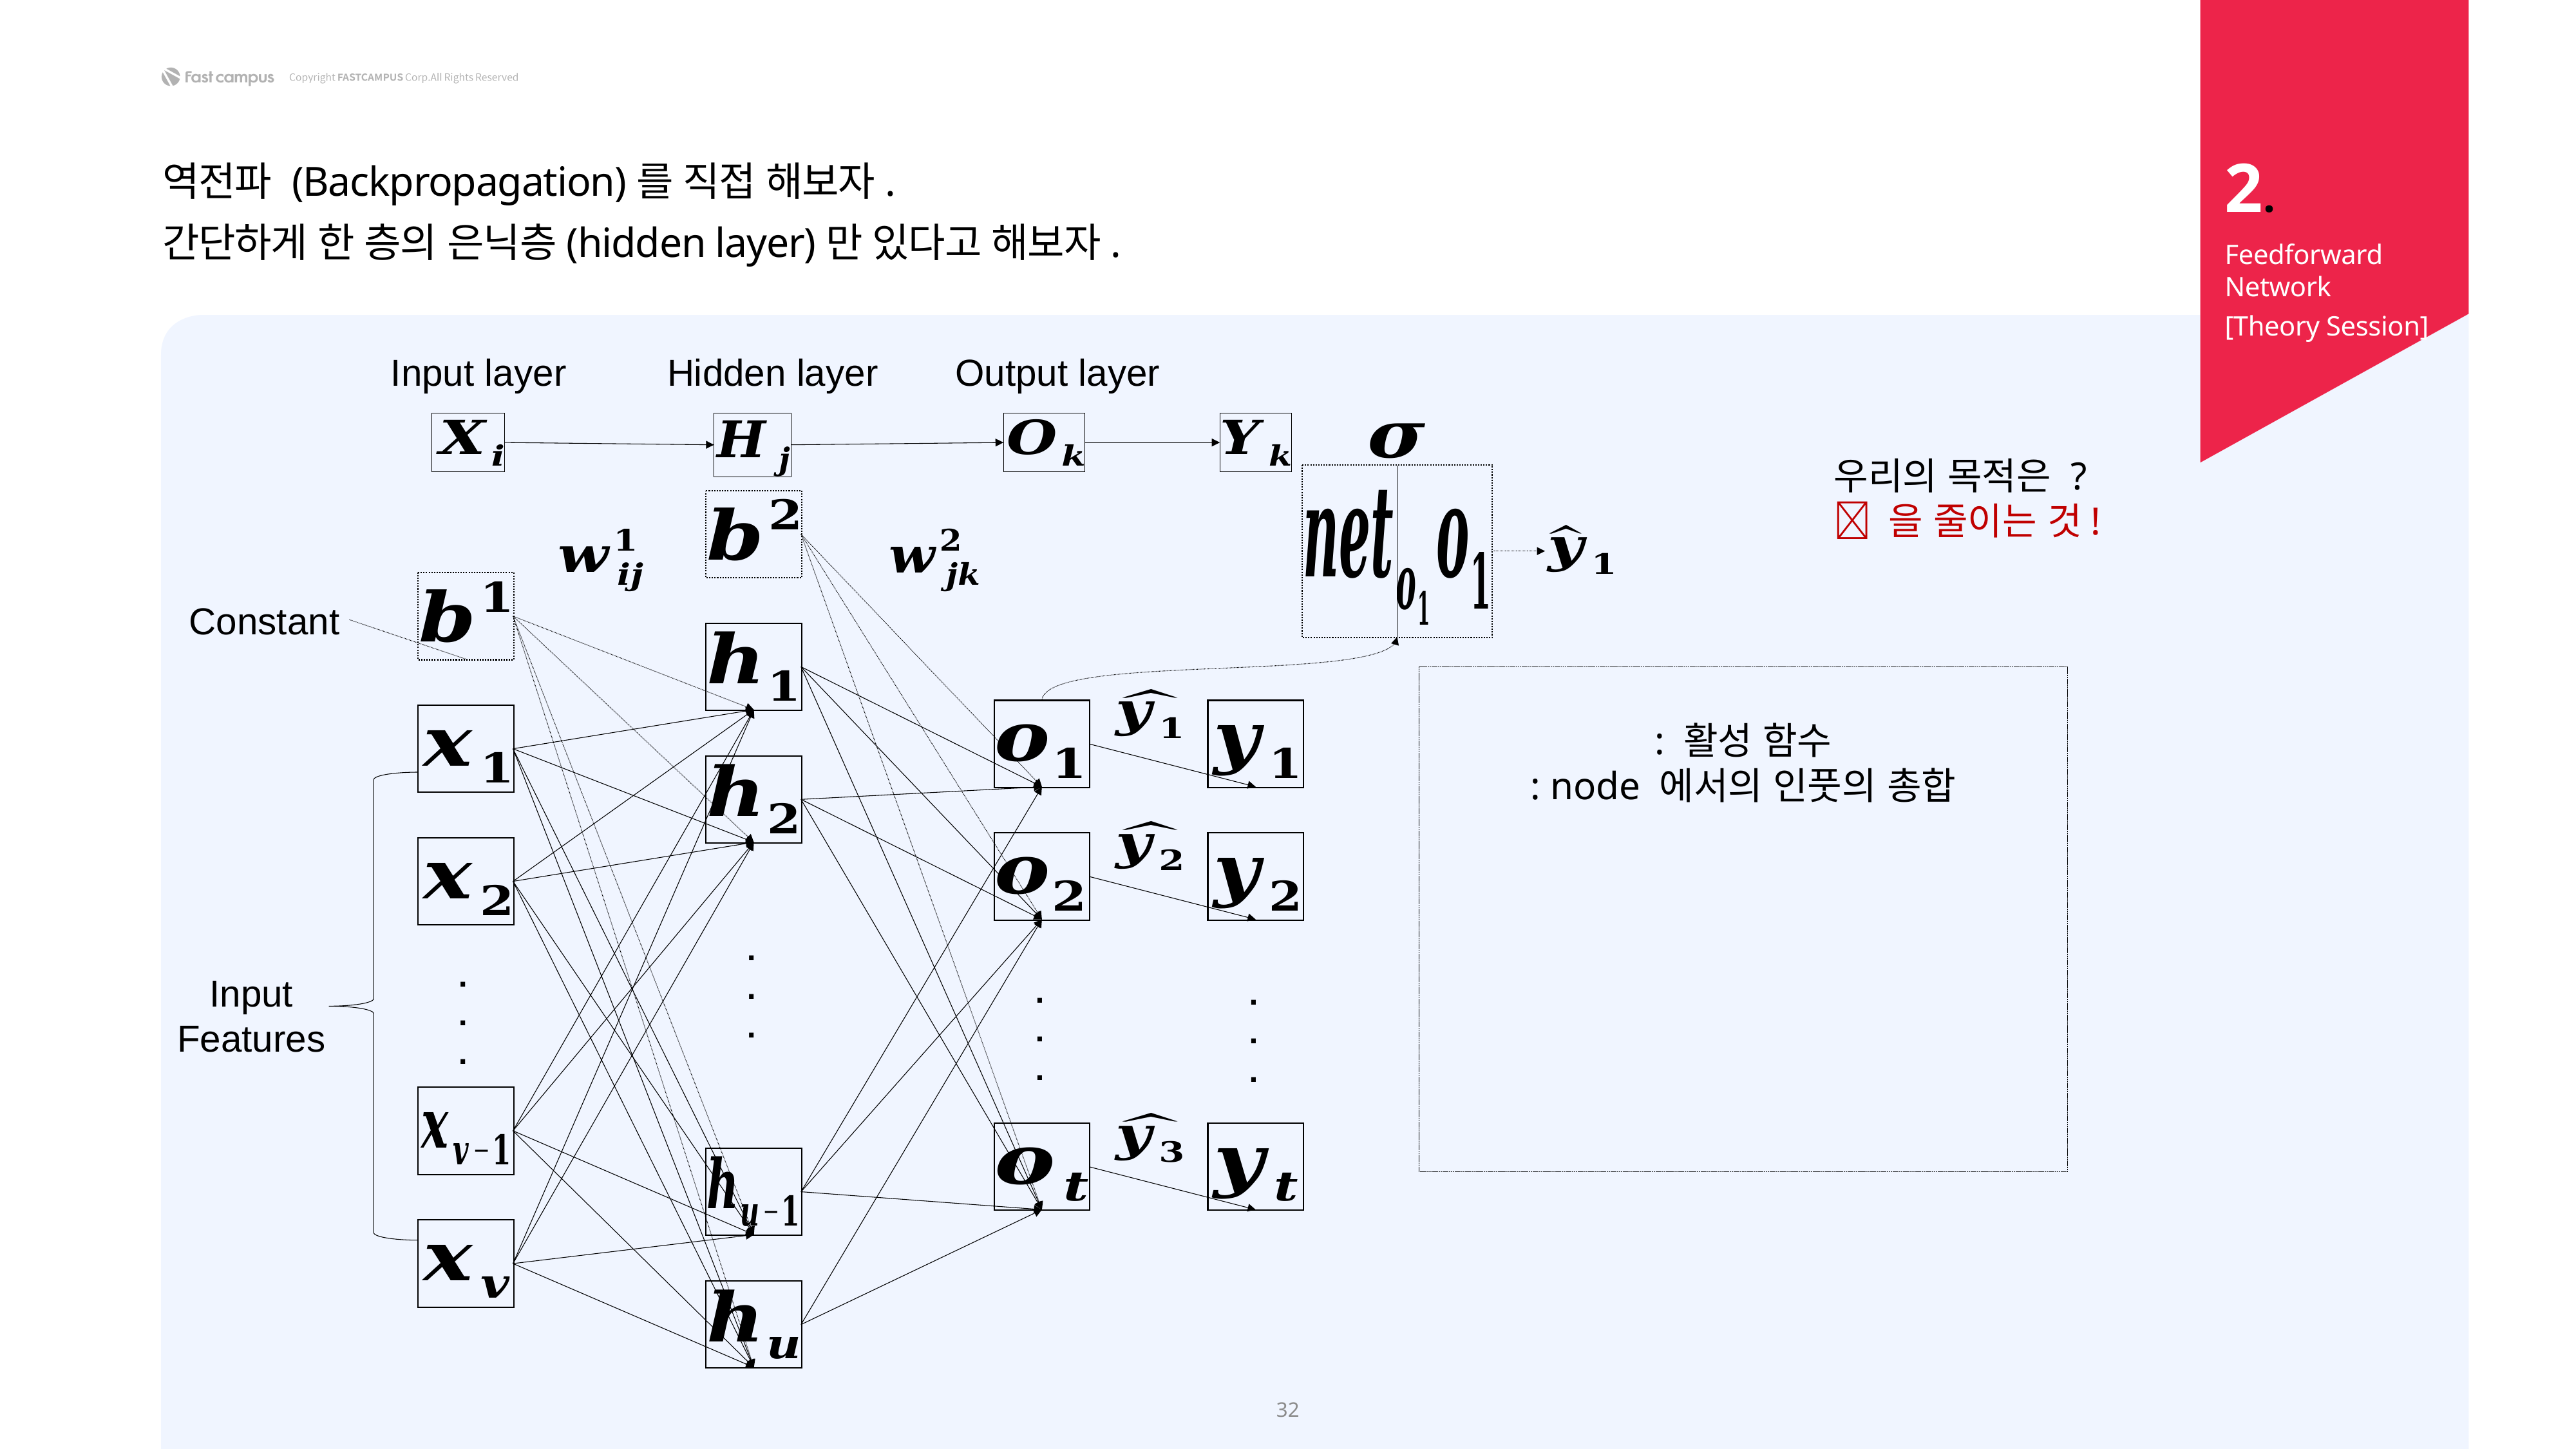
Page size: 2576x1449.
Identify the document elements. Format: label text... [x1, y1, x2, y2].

text_box 2. [2200, 148, 2469, 232]
picture [0, 0, 2576, 1449]
text_box 역전파 (Backpropagation)를 직접 해보자. 간단하게 한 층의 은닉층(hidden layer)만 있다고 해보자. [160, 154, 1302, 267]
text_box Feedforward Network [Theory Session] [2200, 232, 2469, 346]
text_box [160, 343, 1618, 1368]
slide_number 32 [998, 1372, 1578, 1449]
